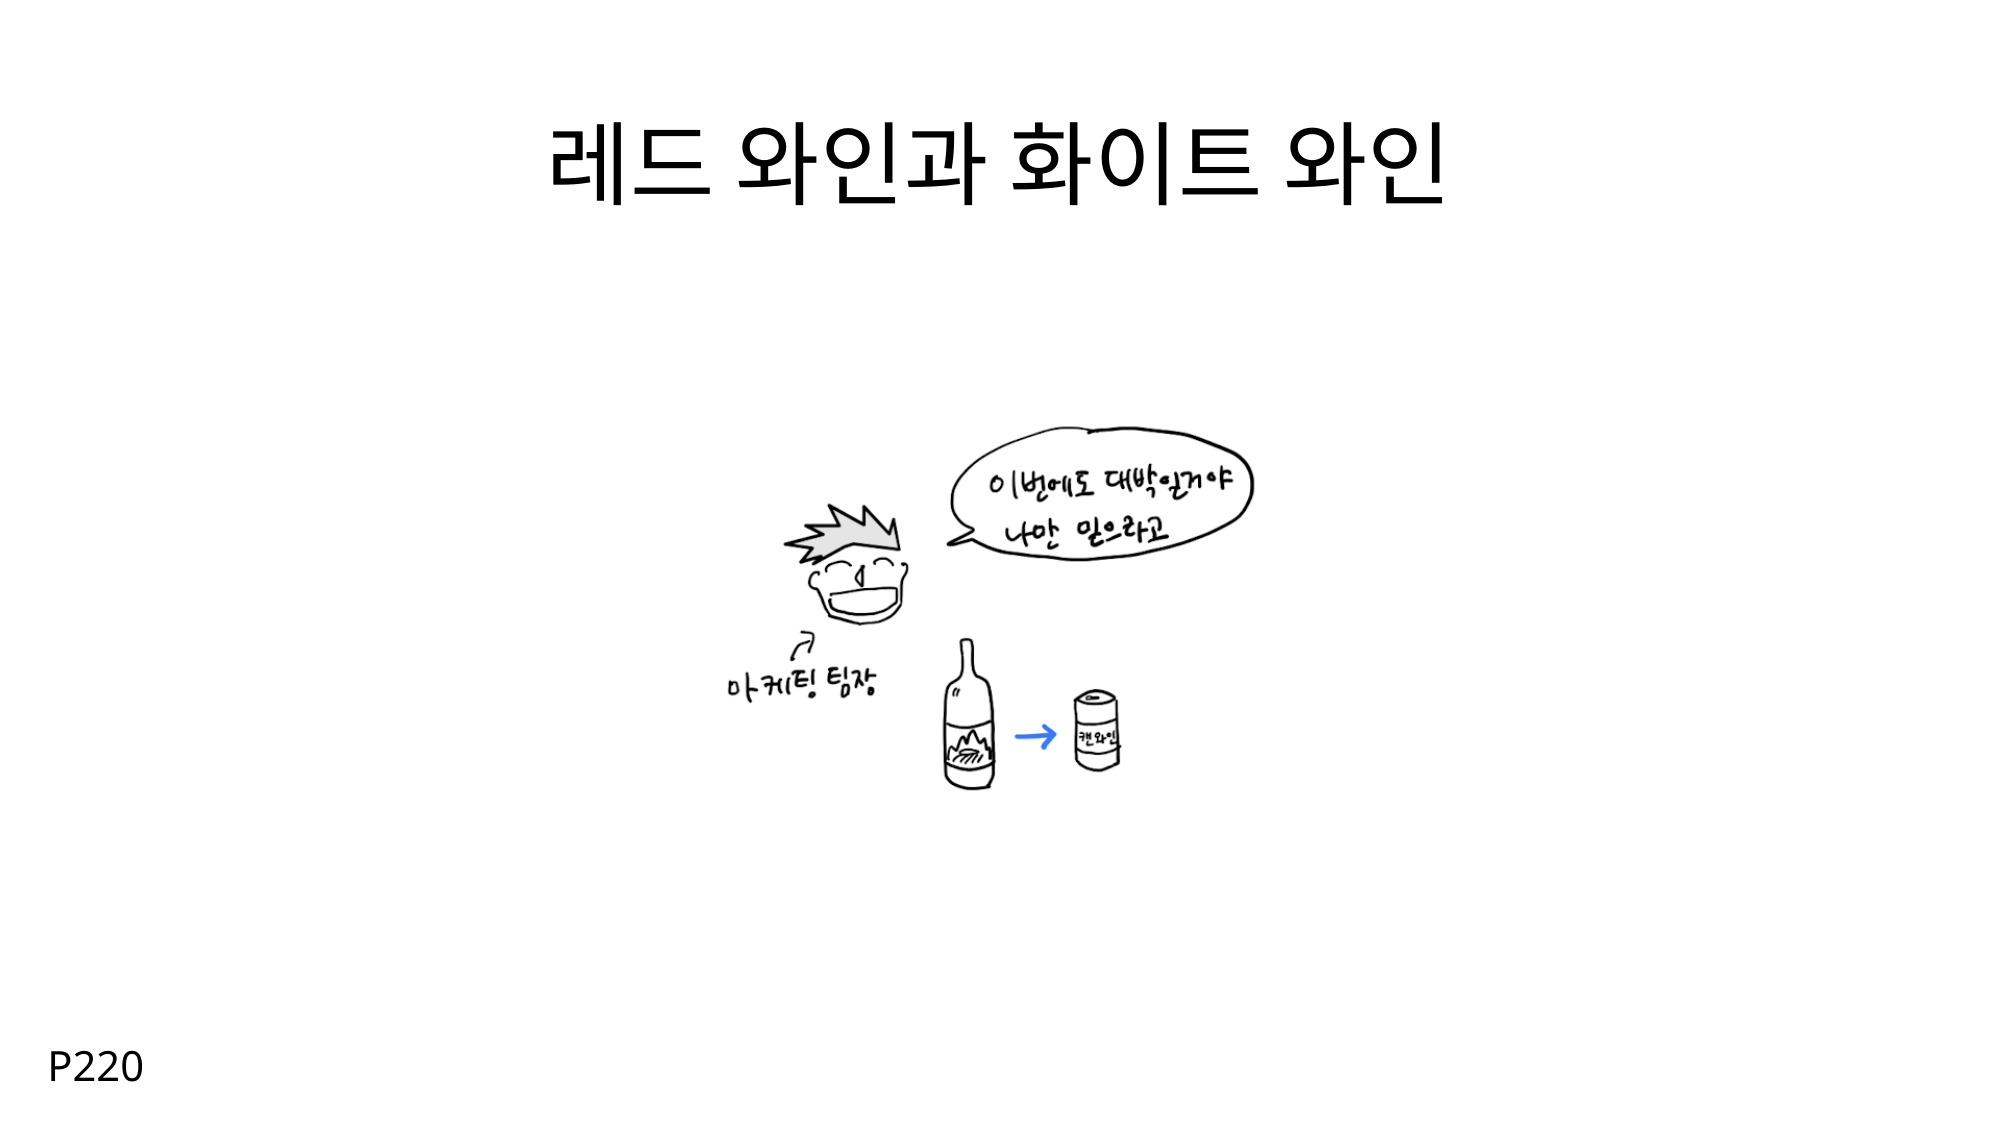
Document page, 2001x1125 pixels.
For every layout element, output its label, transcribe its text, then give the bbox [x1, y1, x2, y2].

text_box P220 [32, 1032, 160, 1098]
title 레드 와인과 화이트 와인 [137, 59, 1863, 278]
picture [704, 389, 1296, 833]
